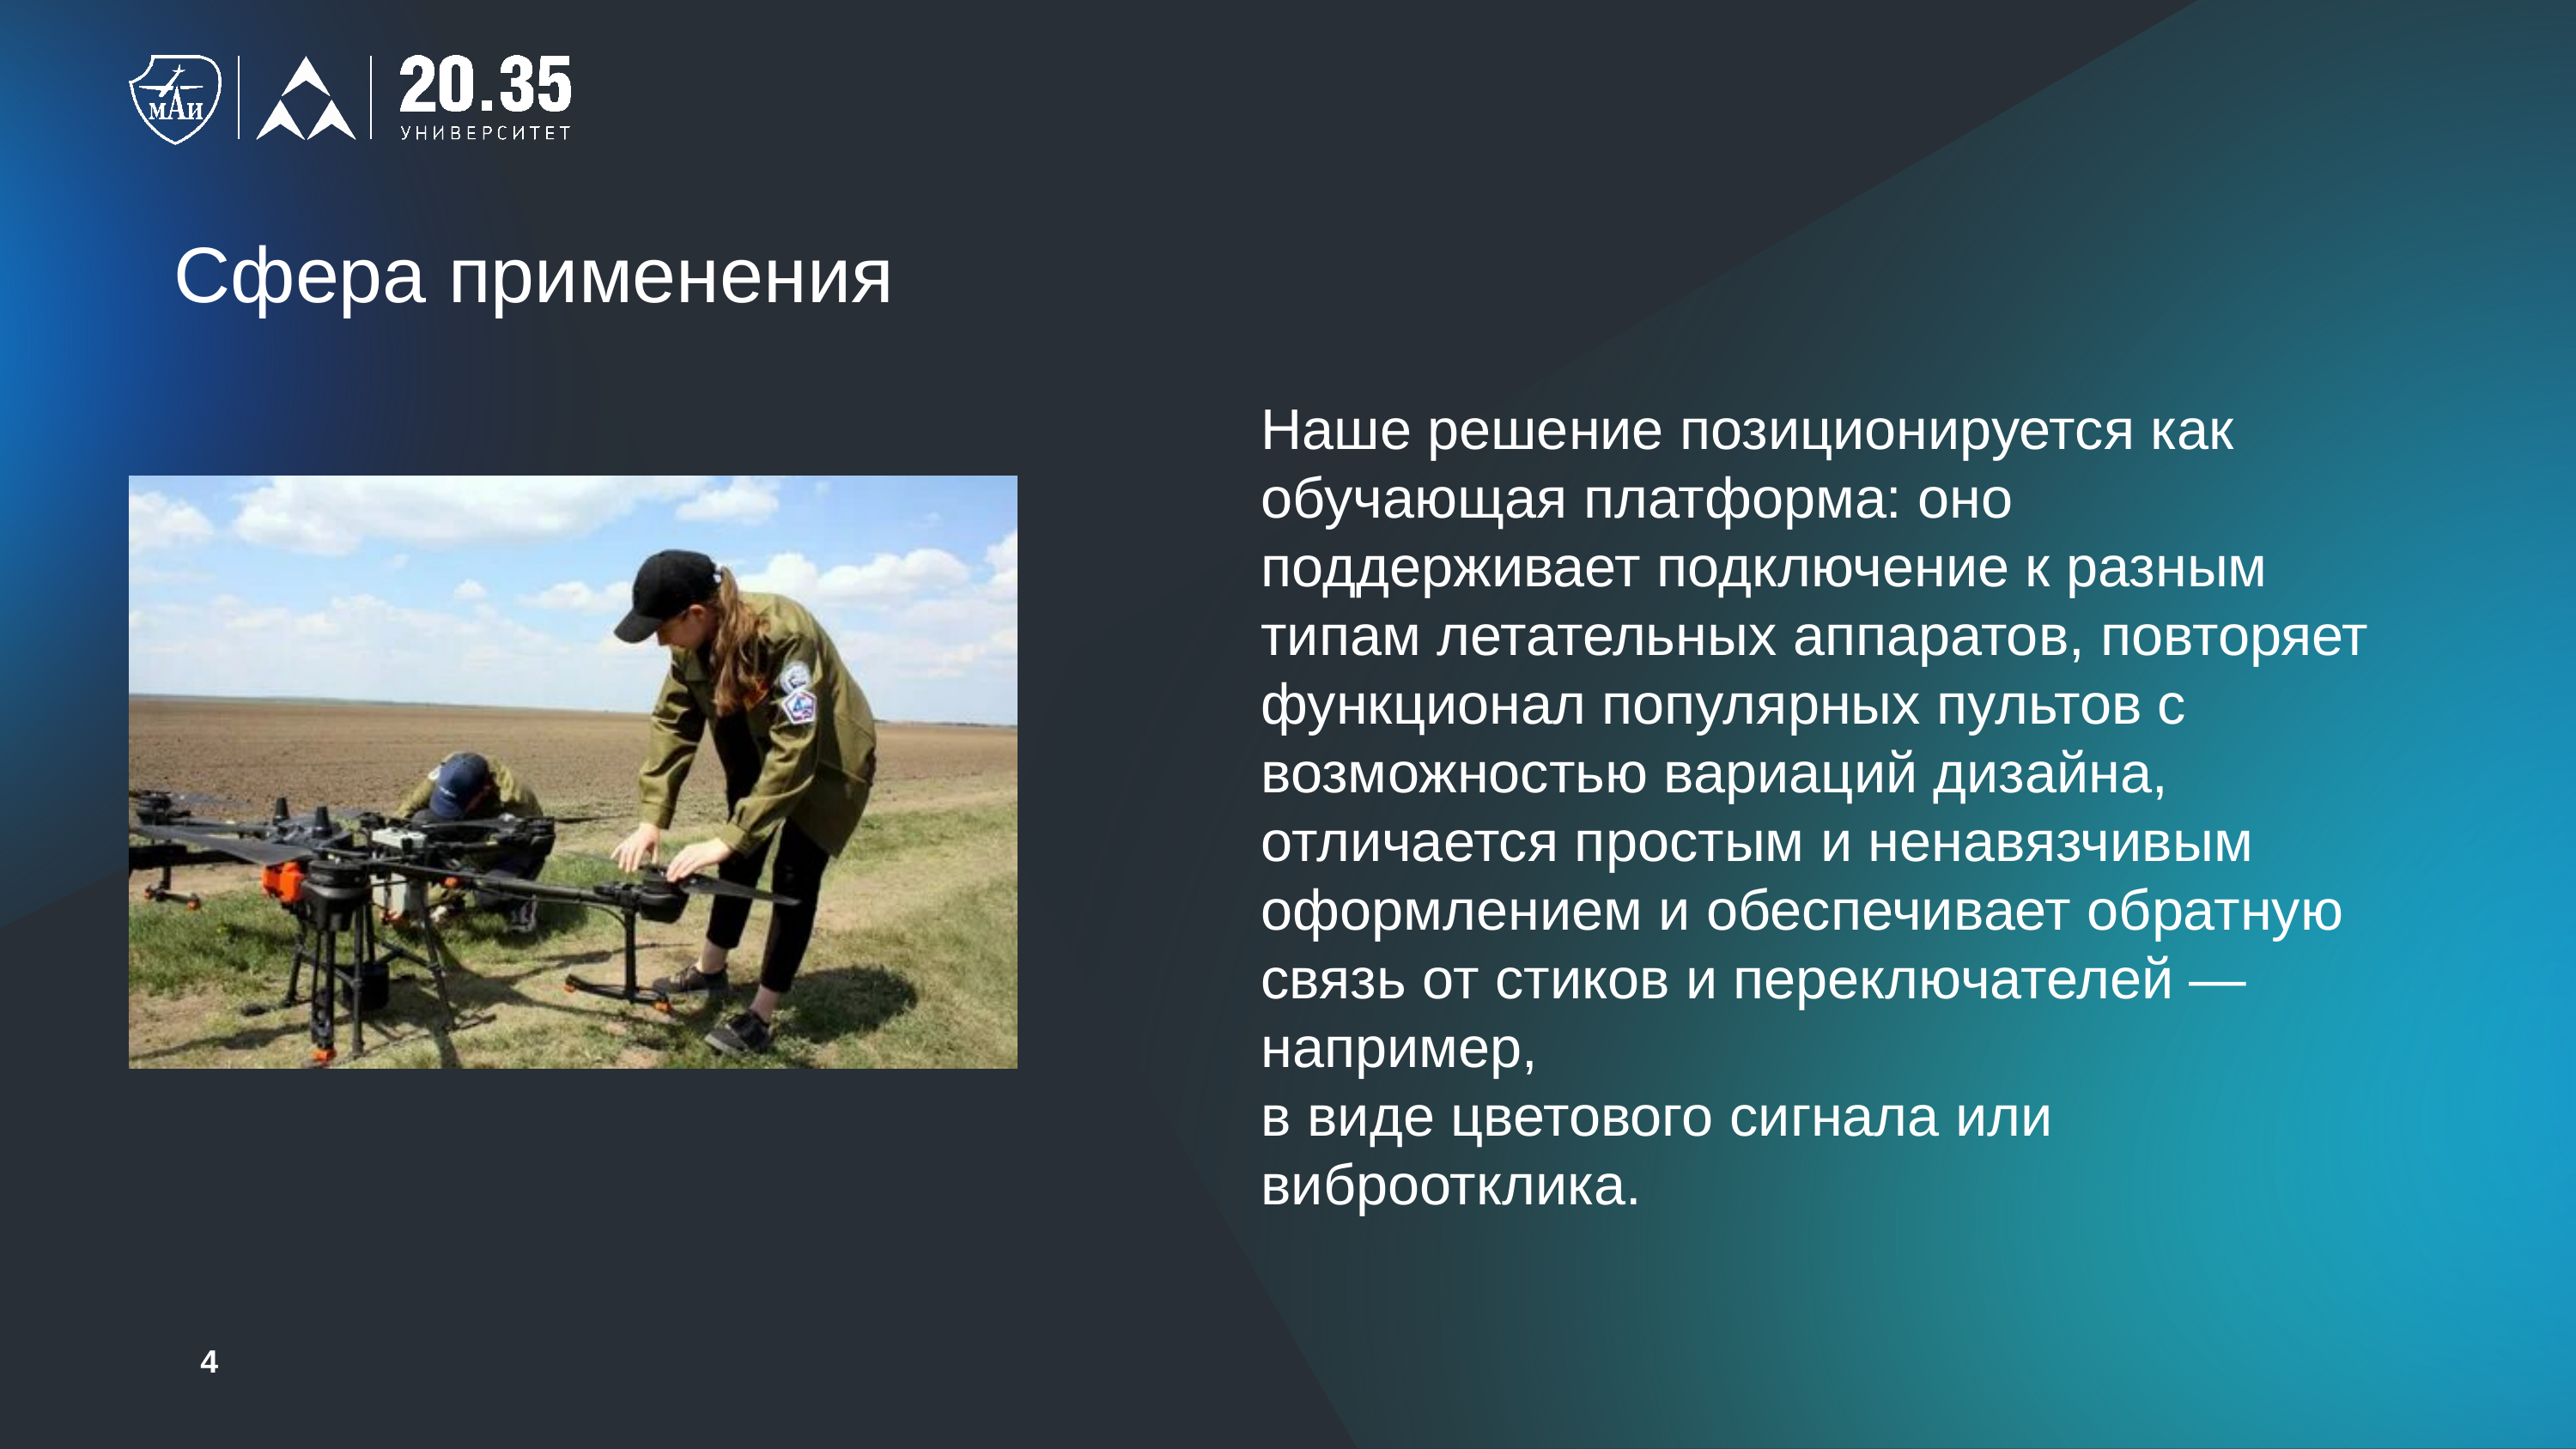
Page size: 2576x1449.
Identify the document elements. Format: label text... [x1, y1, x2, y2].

text_box Наше решение позиционируется как обучающая платформа: оно поддерживает подключение к разным типам летательных аппаратов, повторяет функционал популярных пультов с возможностью вариаций дизайна, отличается простым и ненавязчивым оформлением и обеспечивает обратную связь от стиков и переключателей — например, в виде цветового сигнала или виброотклика. [1248, 385, 2421, 1222]
list Сфера применения [129, 217, 2561, 476]
slide_number 4 [129, 1333, 290, 1387]
picture [0, 0, 2576, 1449]
